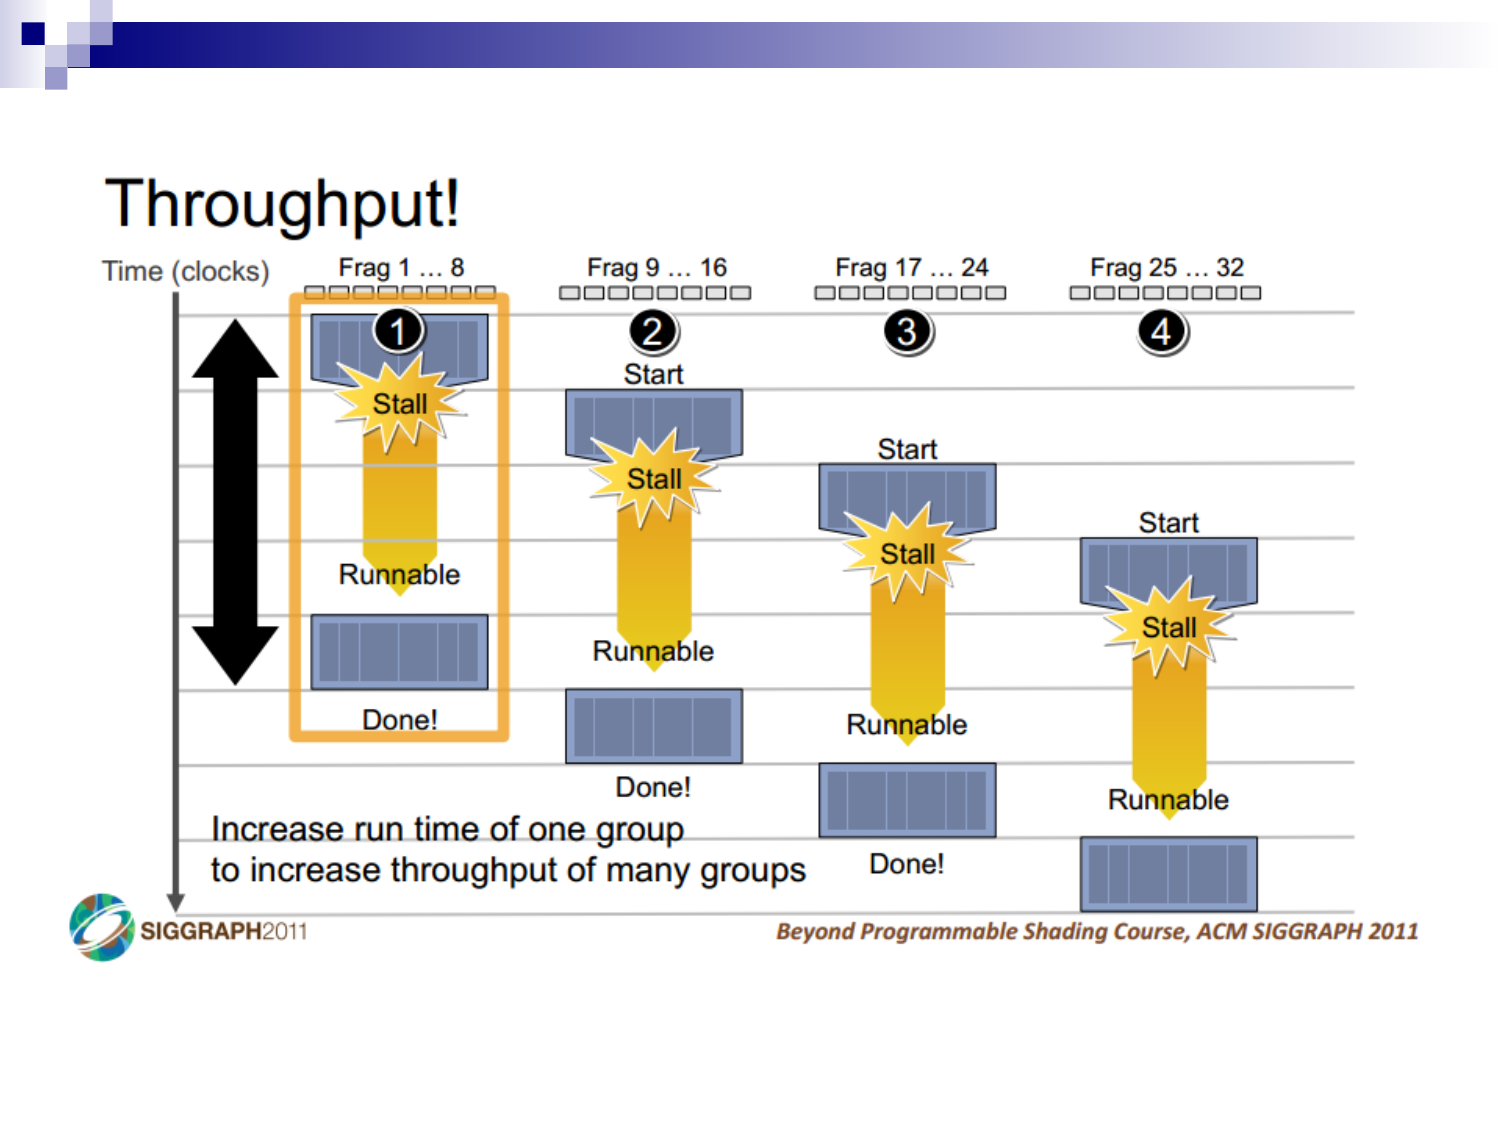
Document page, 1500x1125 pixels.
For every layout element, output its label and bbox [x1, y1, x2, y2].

picture [62, 159, 1438, 966]
